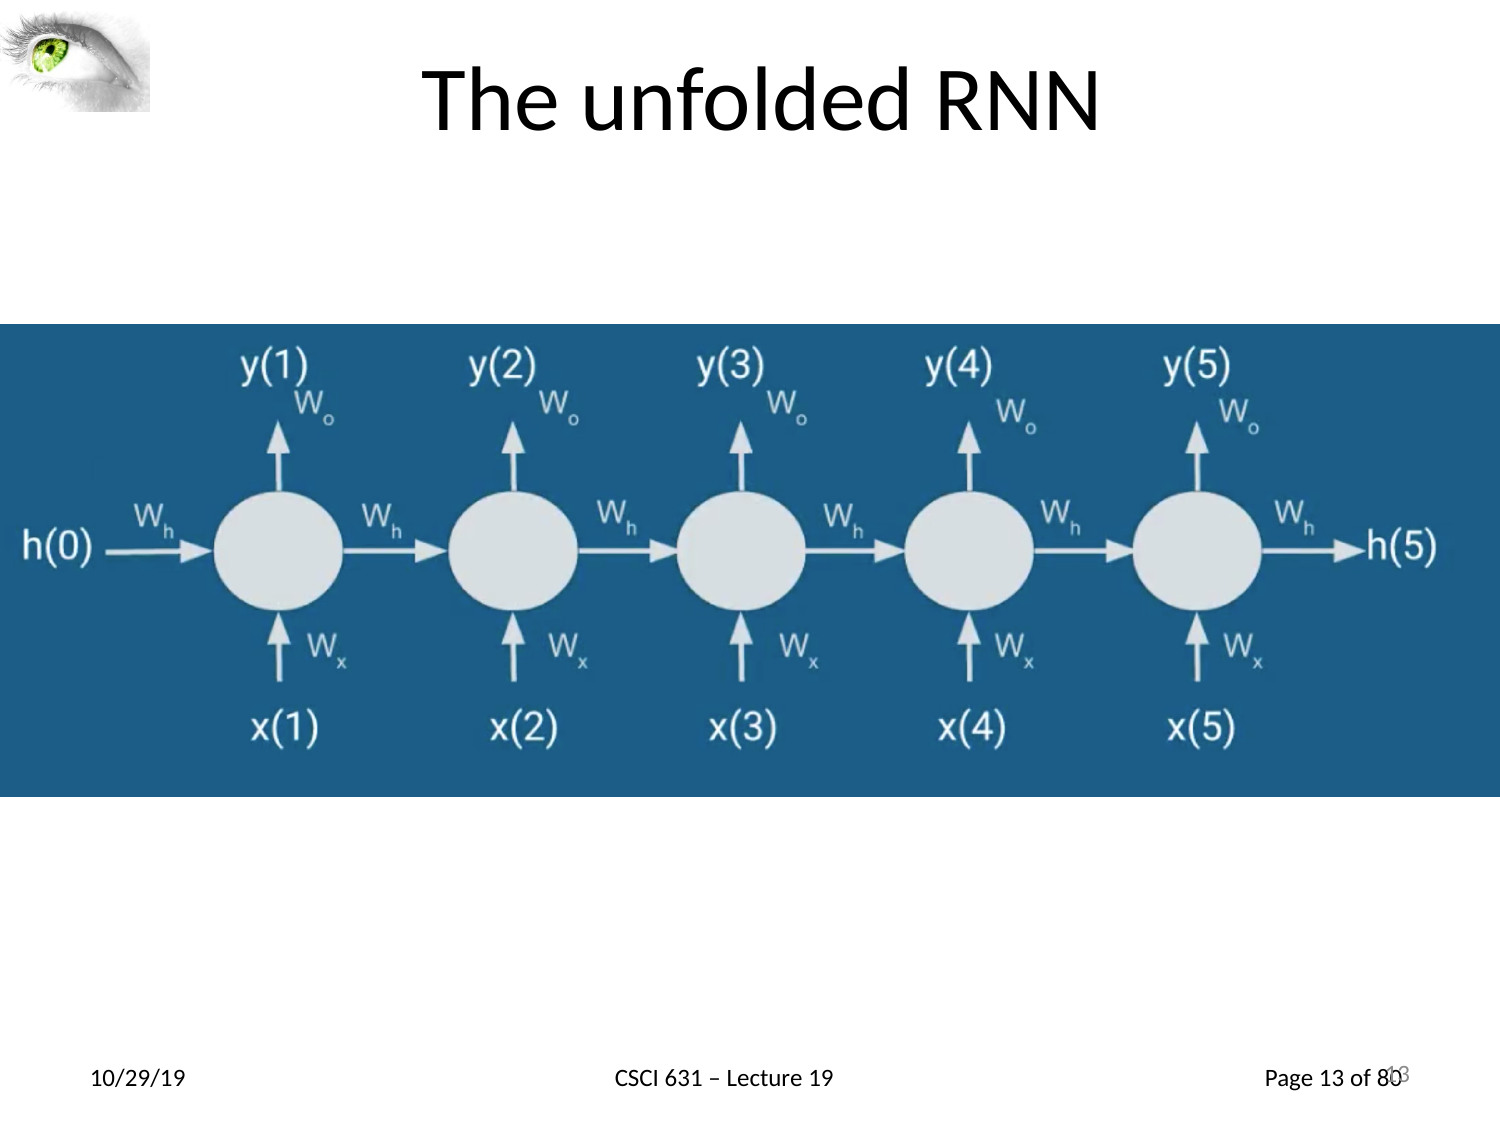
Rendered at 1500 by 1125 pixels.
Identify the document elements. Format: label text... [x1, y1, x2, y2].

picture [0, 0, 87, 112]
slide_number 13 [1074, 1042, 1425, 1103]
picture [0, 324, 1500, 797]
title The unfolded RNN [87, 0, 1438, 188]
